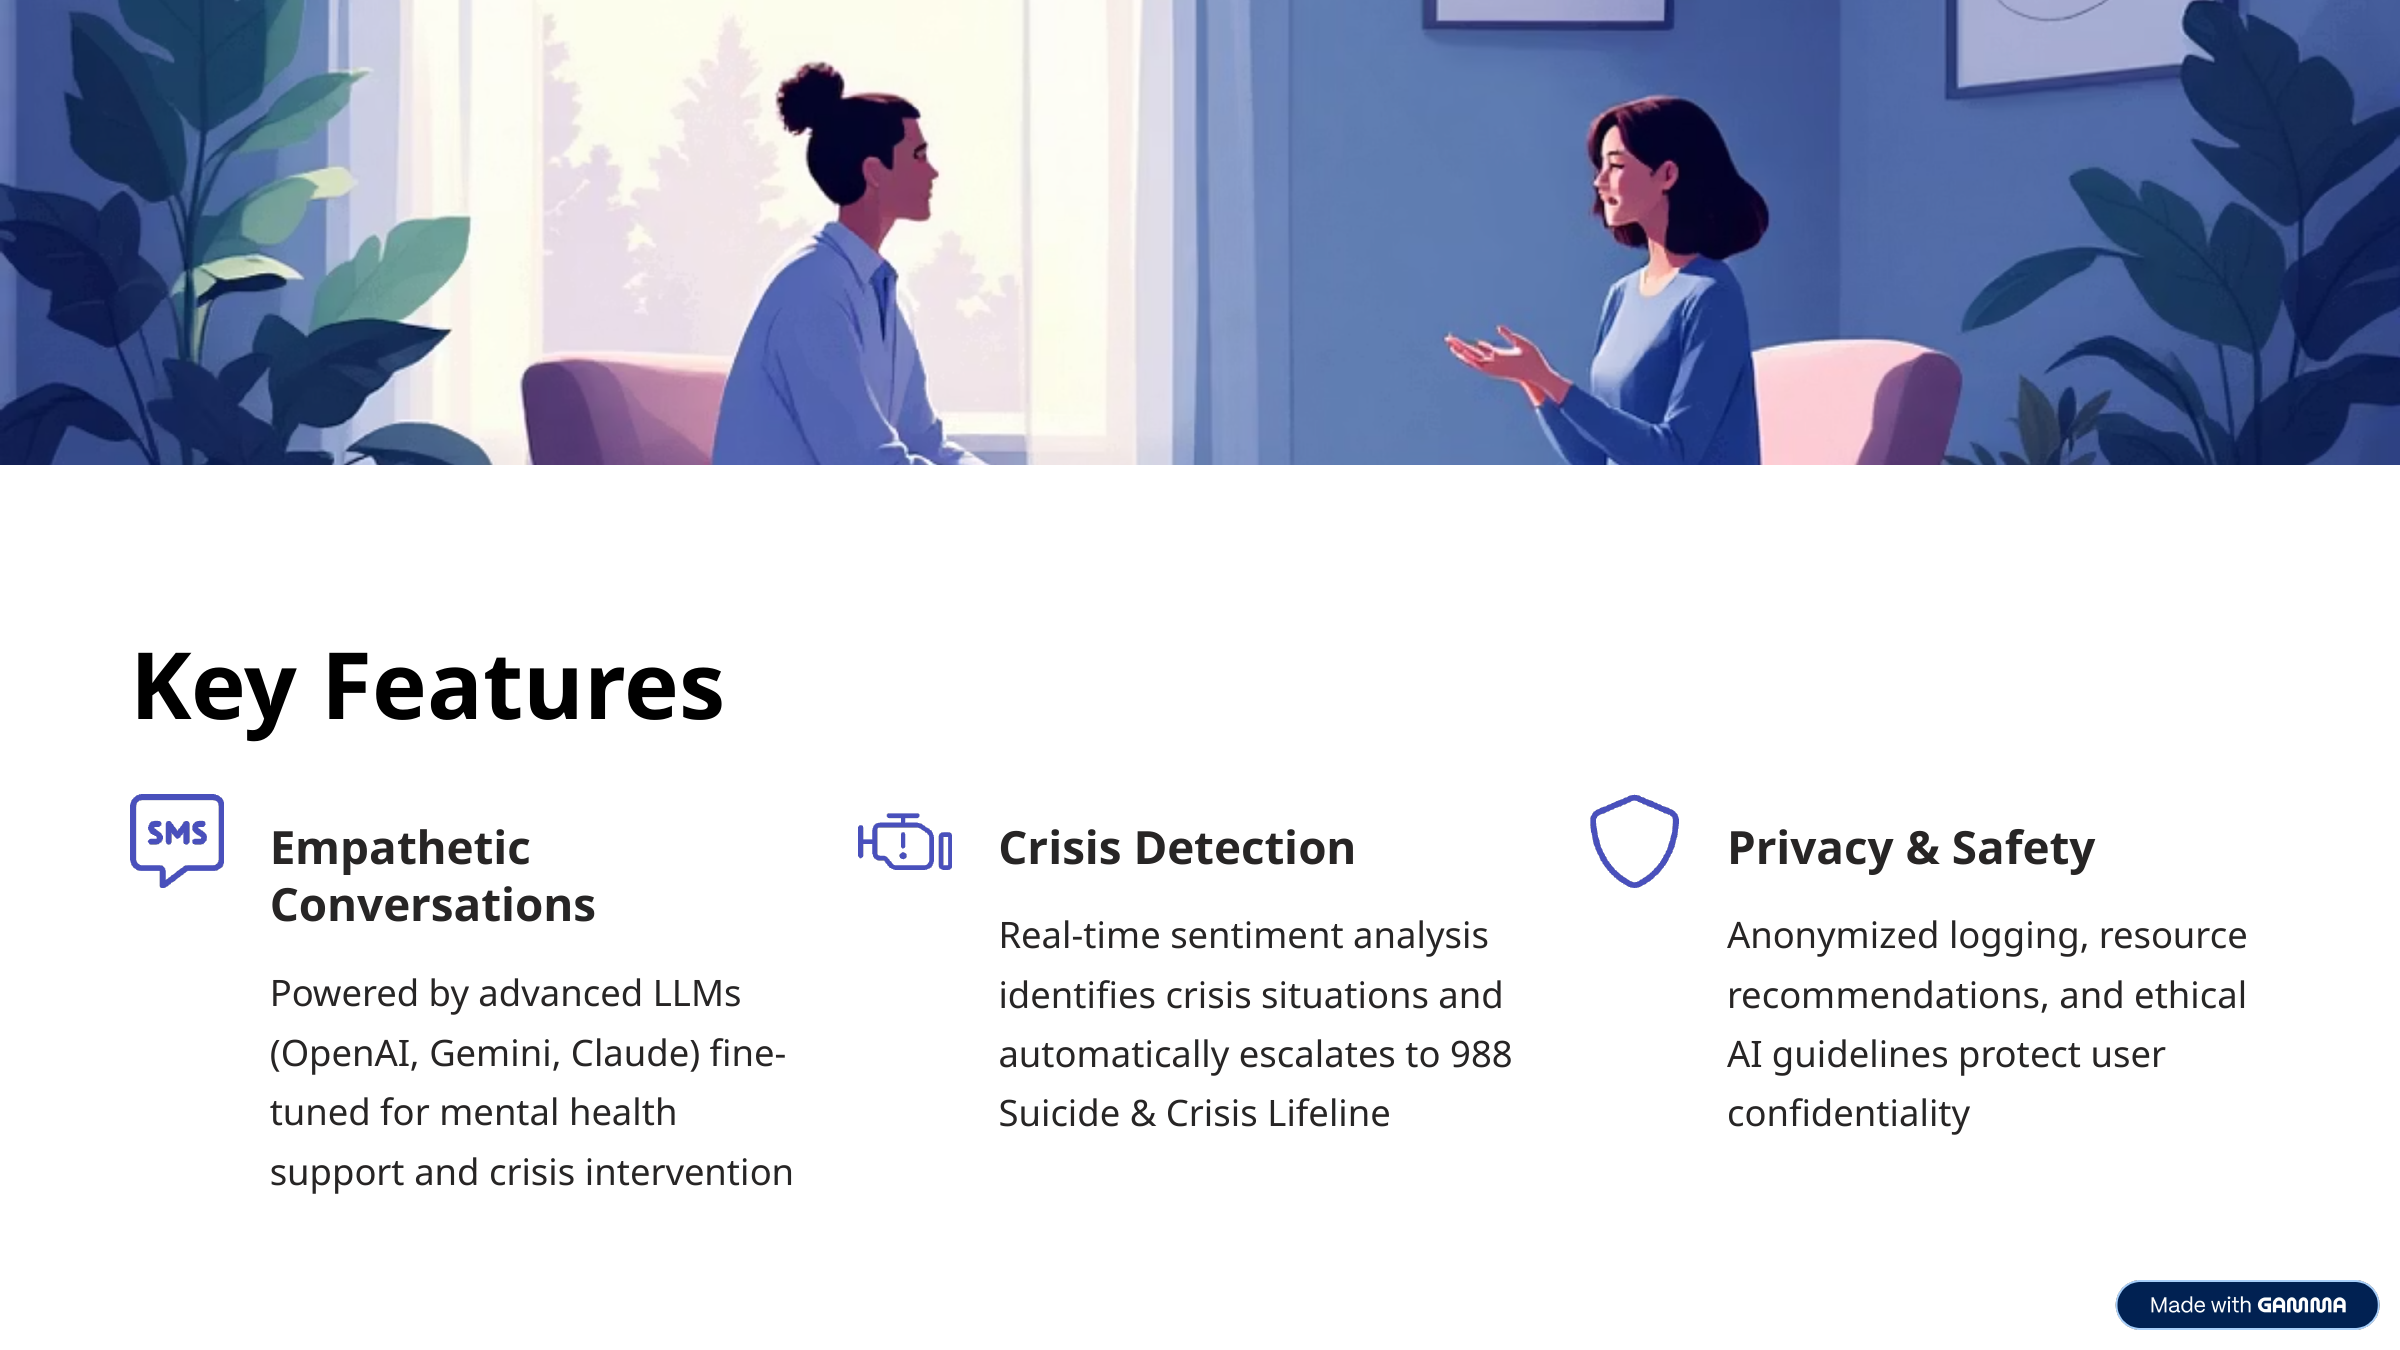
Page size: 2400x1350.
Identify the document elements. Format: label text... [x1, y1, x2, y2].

text_box Anonymized logging, resource recommendations, and ethical AI guidelines protect user confidentiality [1727, 896, 2270, 1135]
picture [858, 794, 952, 888]
picture [2106, 1271, 2389, 1339]
text_box Crisis Detection [998, 816, 1464, 875]
text_box Empathetic Conversations [269, 816, 813, 933]
picture [1587, 794, 1681, 888]
text_box Powered by advanced LLMs (OpenAI, Gemini, Claude) fine-tuned for mental health support and crisis intervention [269, 954, 813, 1193]
text_box Key Features [130, 622, 1061, 739]
text_box Privacy & Safety [1727, 816, 2193, 875]
text_box Real-time sentiment analysis identifies crisis situations and automatically escalates to 988 Suicide & Crisis Lifeline [998, 896, 1542, 1135]
picture [130, 794, 224, 888]
picture [0, 0, 2400, 466]
